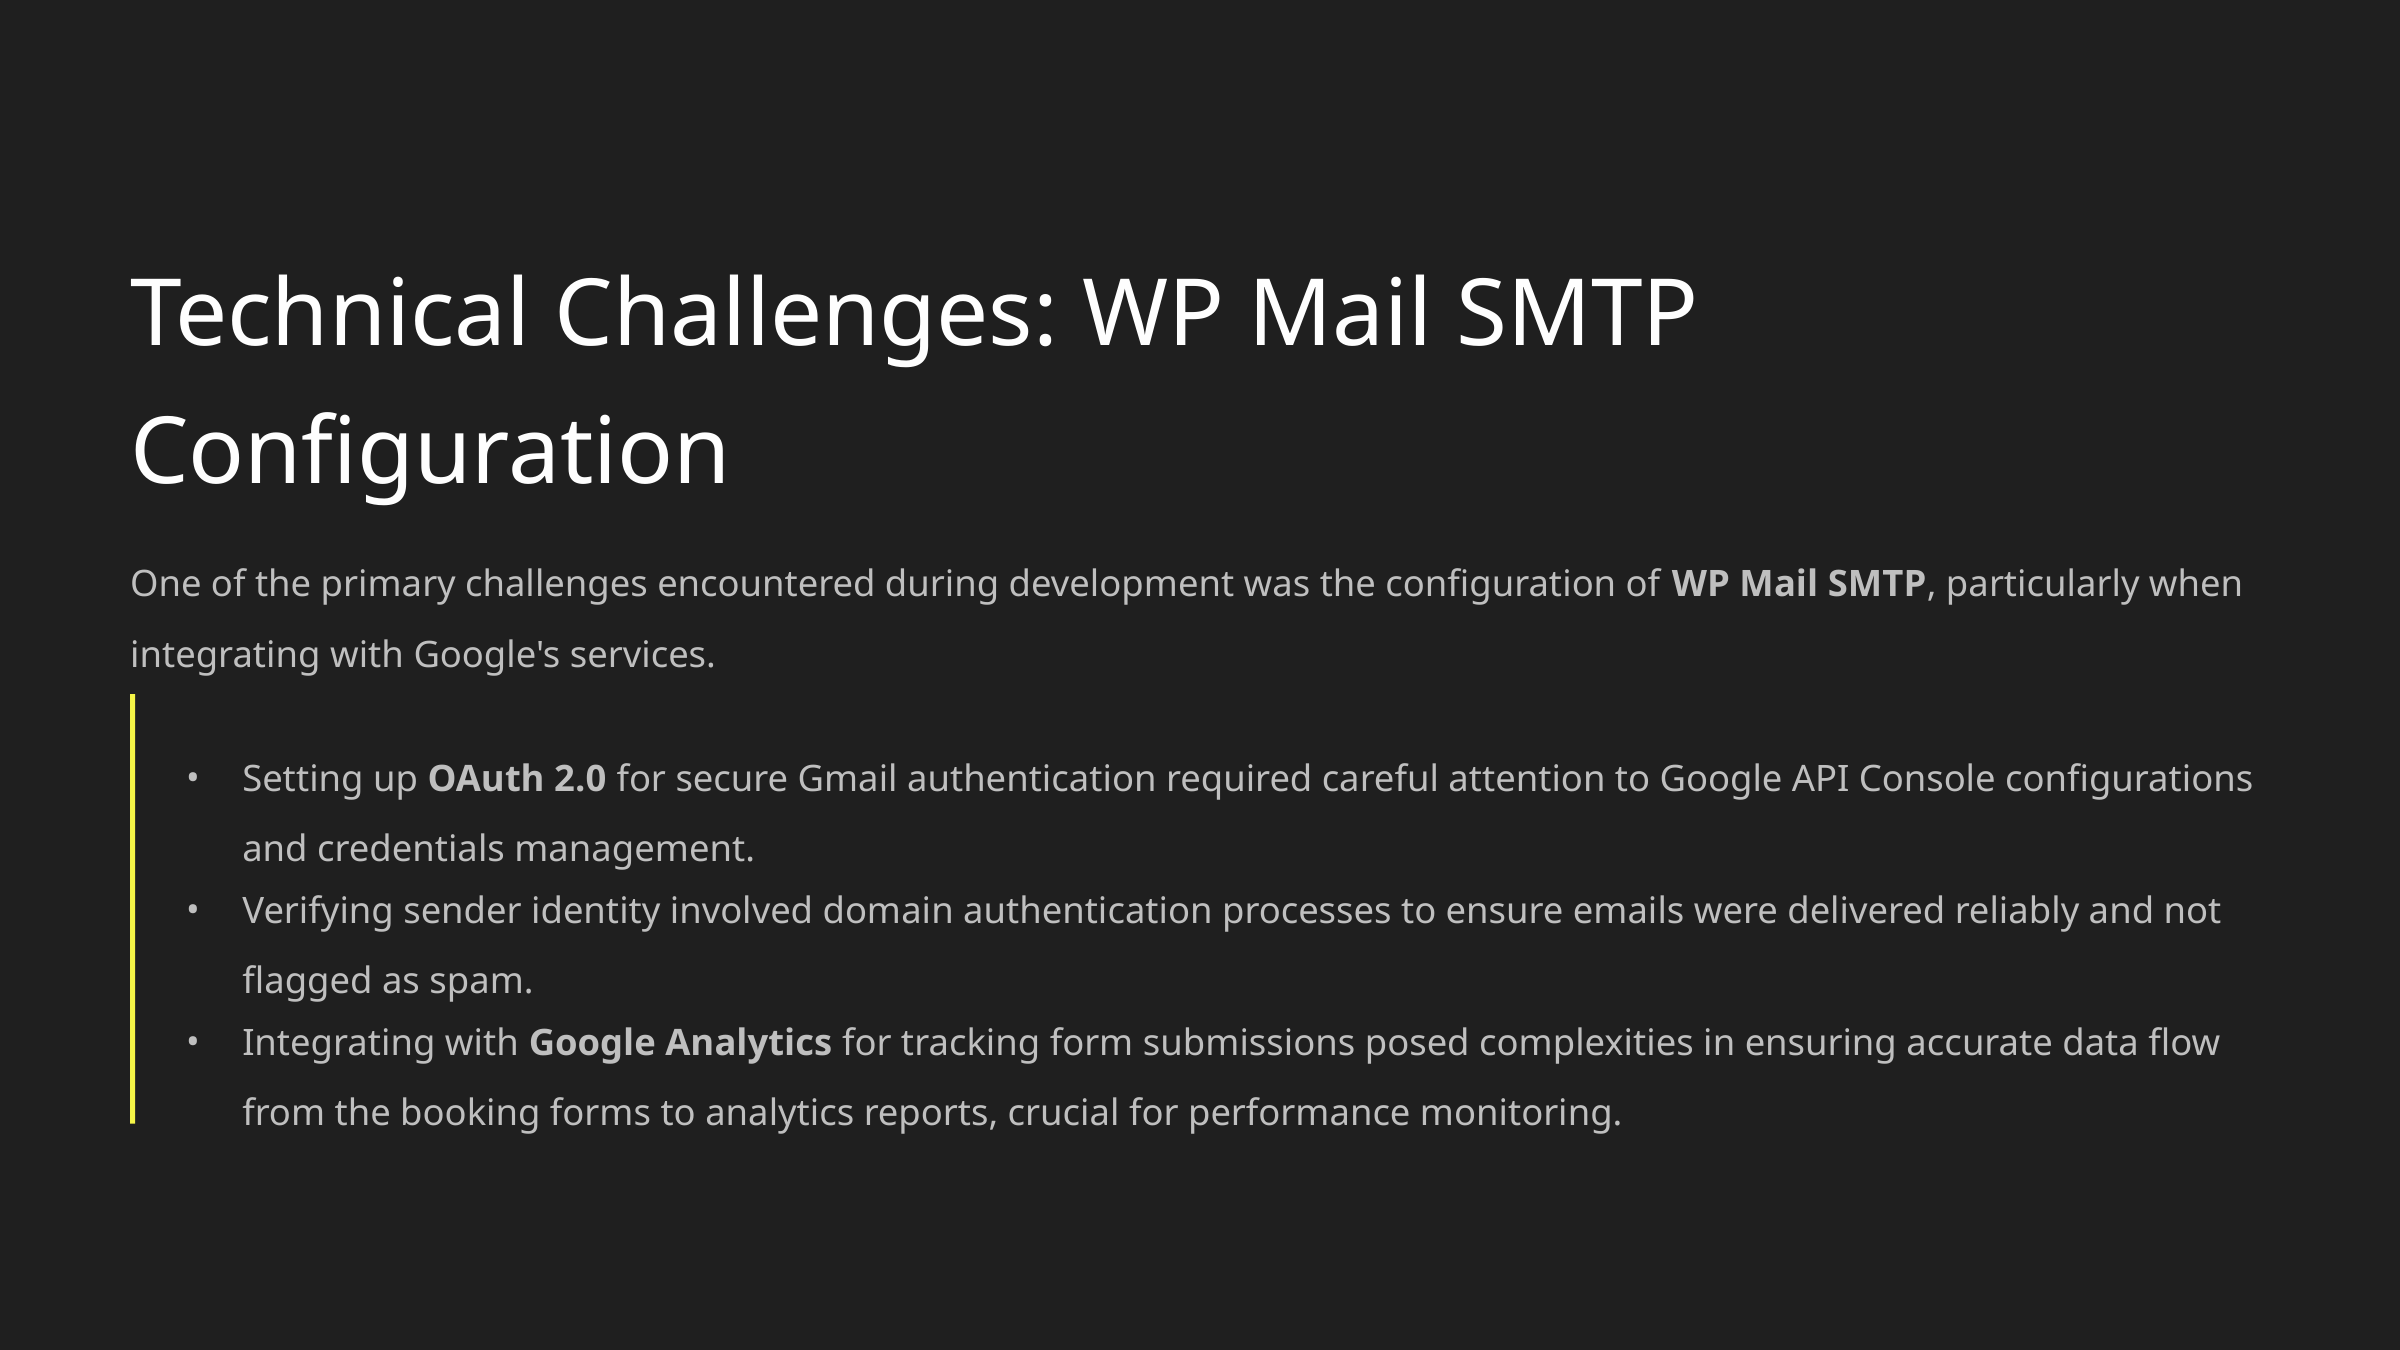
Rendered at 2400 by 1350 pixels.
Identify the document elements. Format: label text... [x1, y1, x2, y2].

text_box Technical Challenges: WP Mail SMTP Configuration [130, 226, 2270, 459]
text_box One of the primary challenges encountered during development was the configuration of WP Mail SMTP, particularly when integrating with Google's services. [130, 533, 2270, 653]
text_box Verifying sender identity involved domain authentication processes to ensure emails were delivered reliably and not flagged as spam. [186, 859, 2270, 979]
text_box [130, 694, 136, 1124]
text_box Integrating with Google Analytics for tracking form submissions posed complexities in ensuring accurate data flow from the booking forms to analytics reports, crucial for performance monitoring. [186, 991, 2270, 1111]
text_box Setting up OAuth 2.0 for secure Gmail authentication required careful attention to Google API Console configurations and credentials management. [186, 727, 2270, 847]
